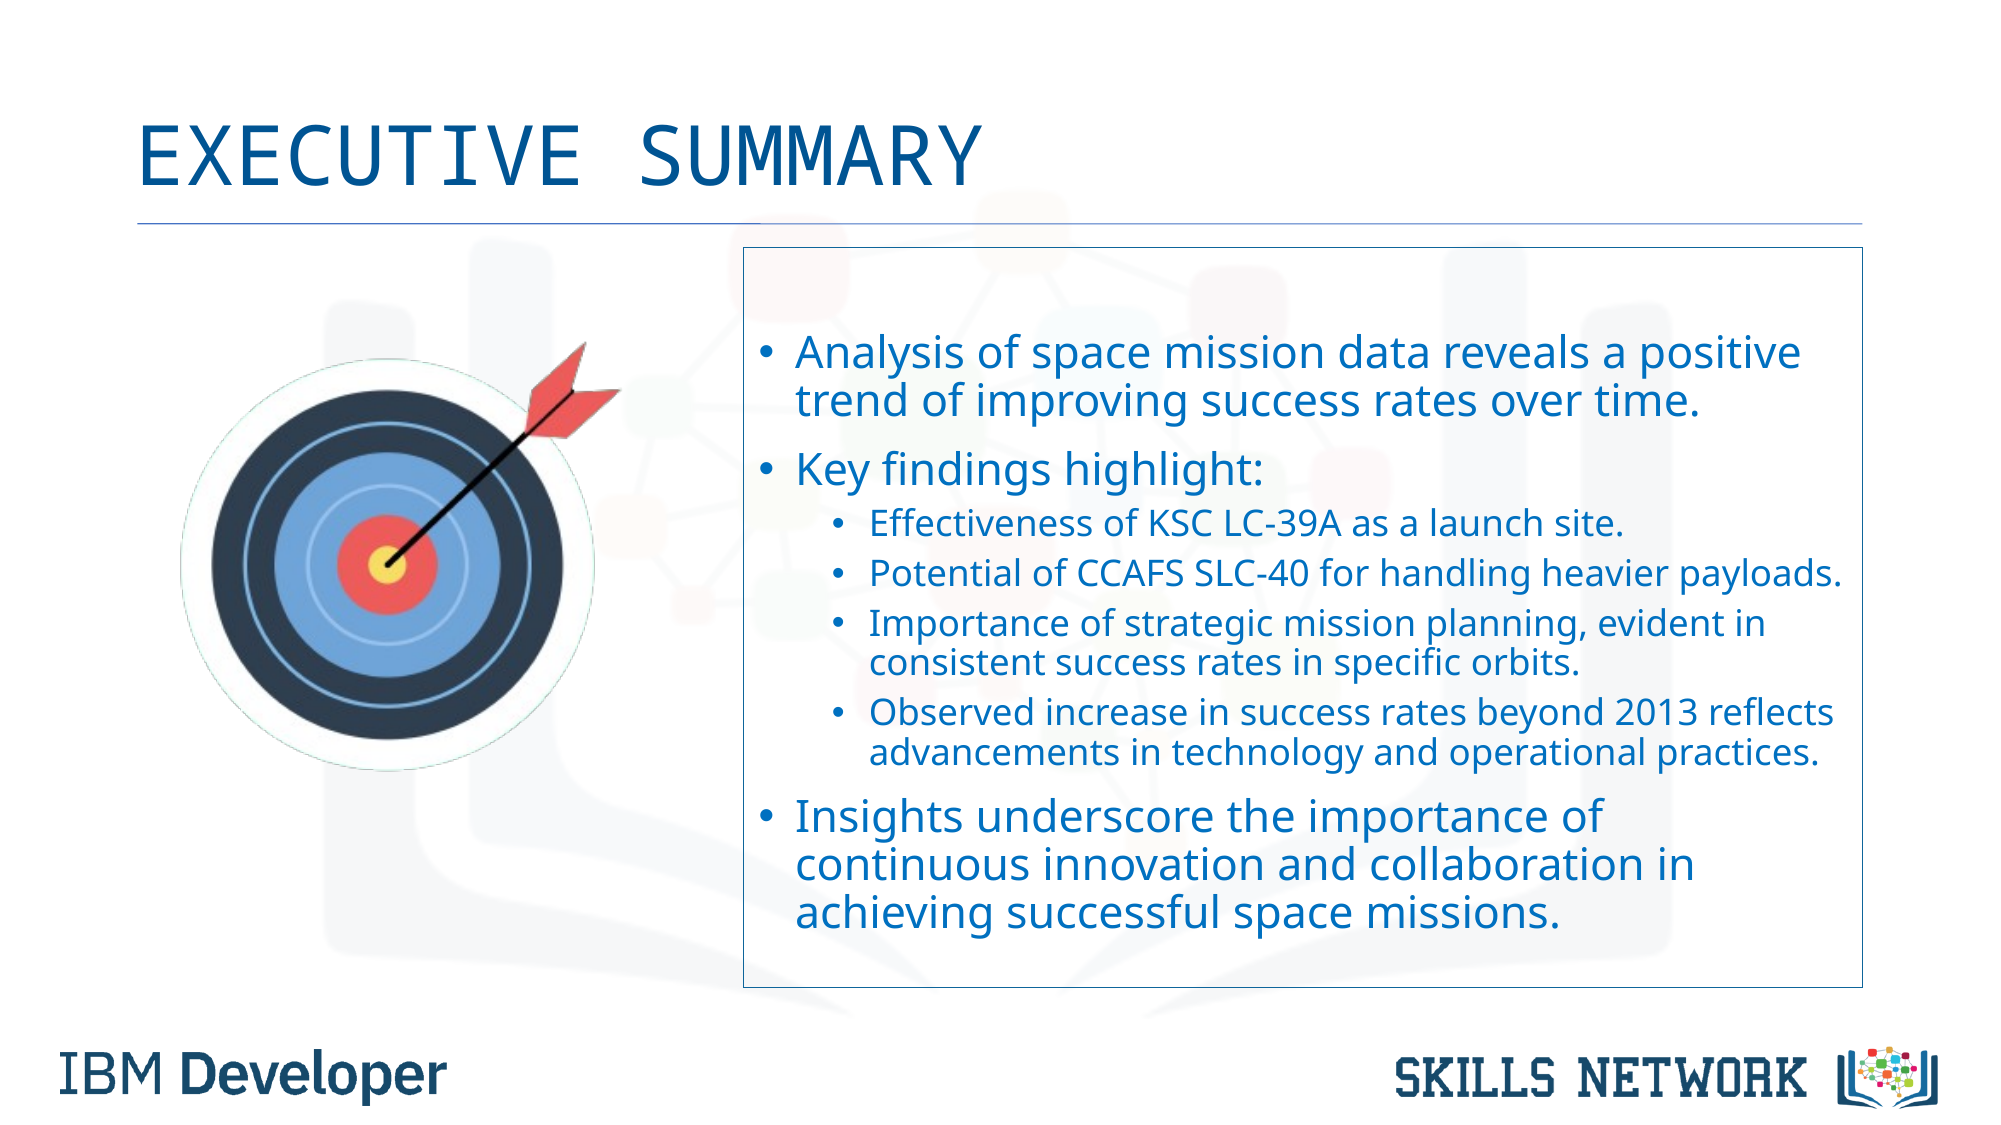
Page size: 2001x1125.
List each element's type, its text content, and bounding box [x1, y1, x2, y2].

title EXECUTIVE SUMMARY [120, 50, 1526, 268]
picture [55, 1045, 459, 1108]
list Analysis of space mission data reveals a positive trend of improving success rates over time. Key findings highlight: Effectiveness of KSC LC-39A as a launch site. Potential of CCAFS SLC-40 for handling heavier payloads. Importance of strategic mission planning, evident in consistent success rates in specific orbits. Observed increase in success rates beyond 2013 reflects advancements in technology and operational practices. Insights underscore the importance of continuous innovation and collaboration in achieving successful space missions. [743, 247, 1863, 988]
picture [1390, 1045, 1945, 1111]
picture [152, 317, 638, 798]
